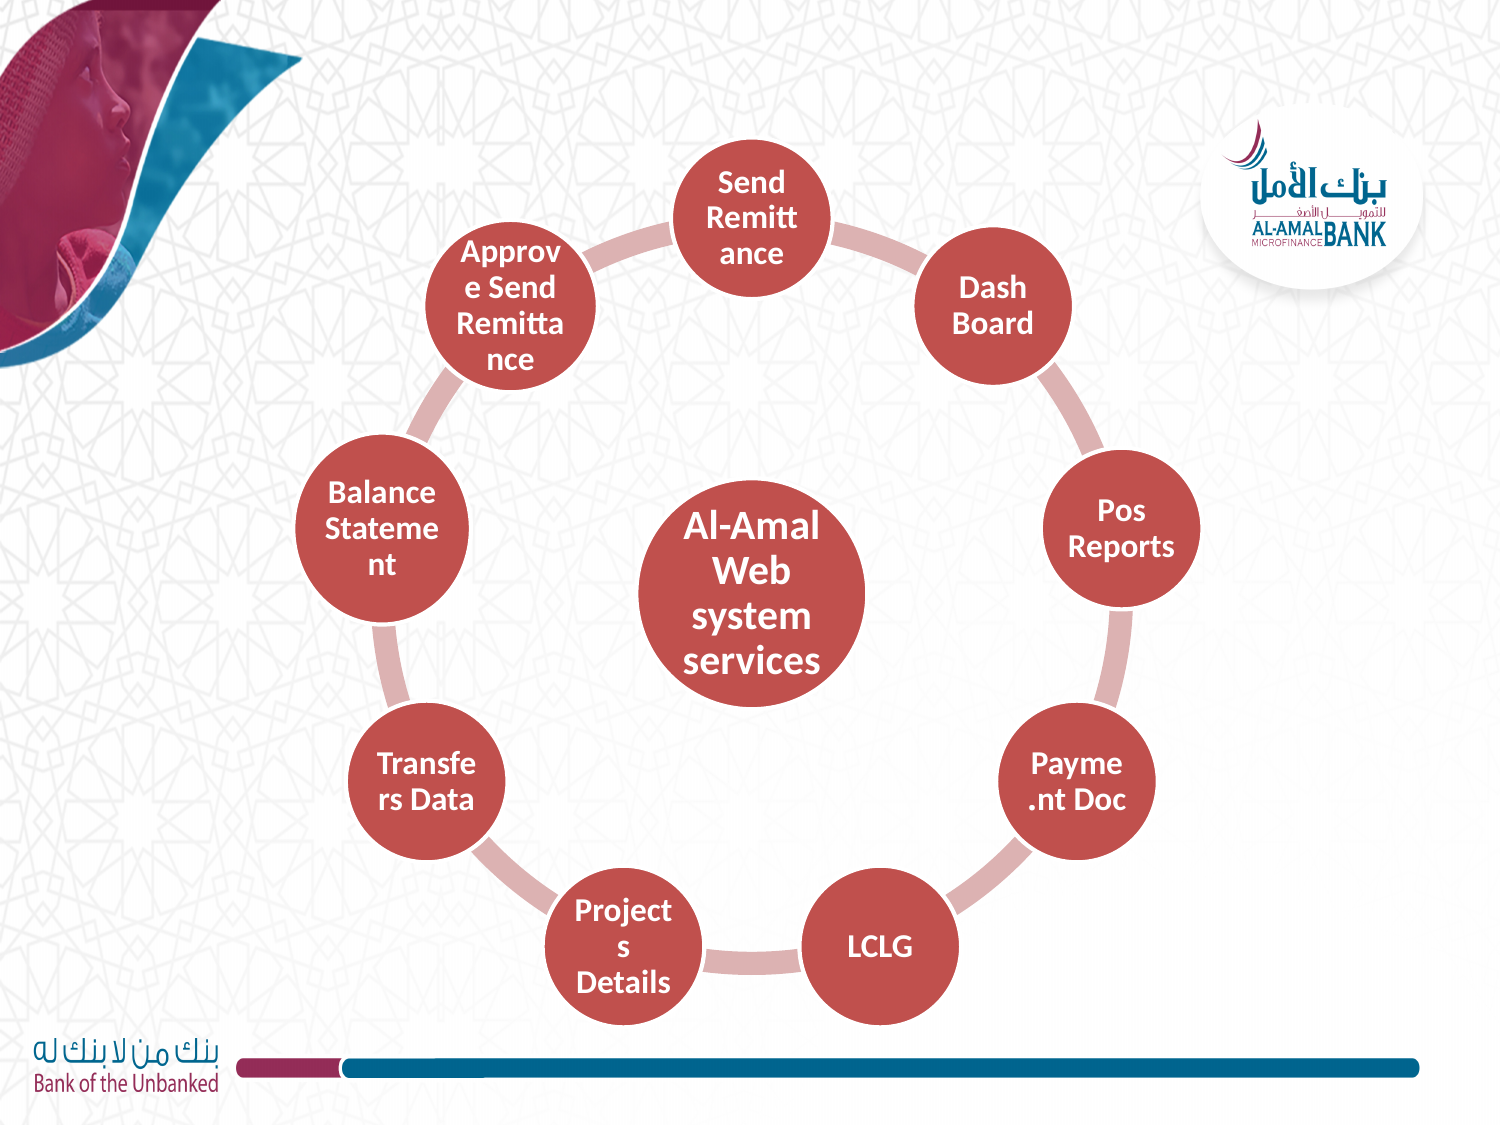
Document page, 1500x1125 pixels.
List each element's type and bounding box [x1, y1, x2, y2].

picture [0, 0, 1500, 1125]
text_box [206, 136, 1290, 1028]
